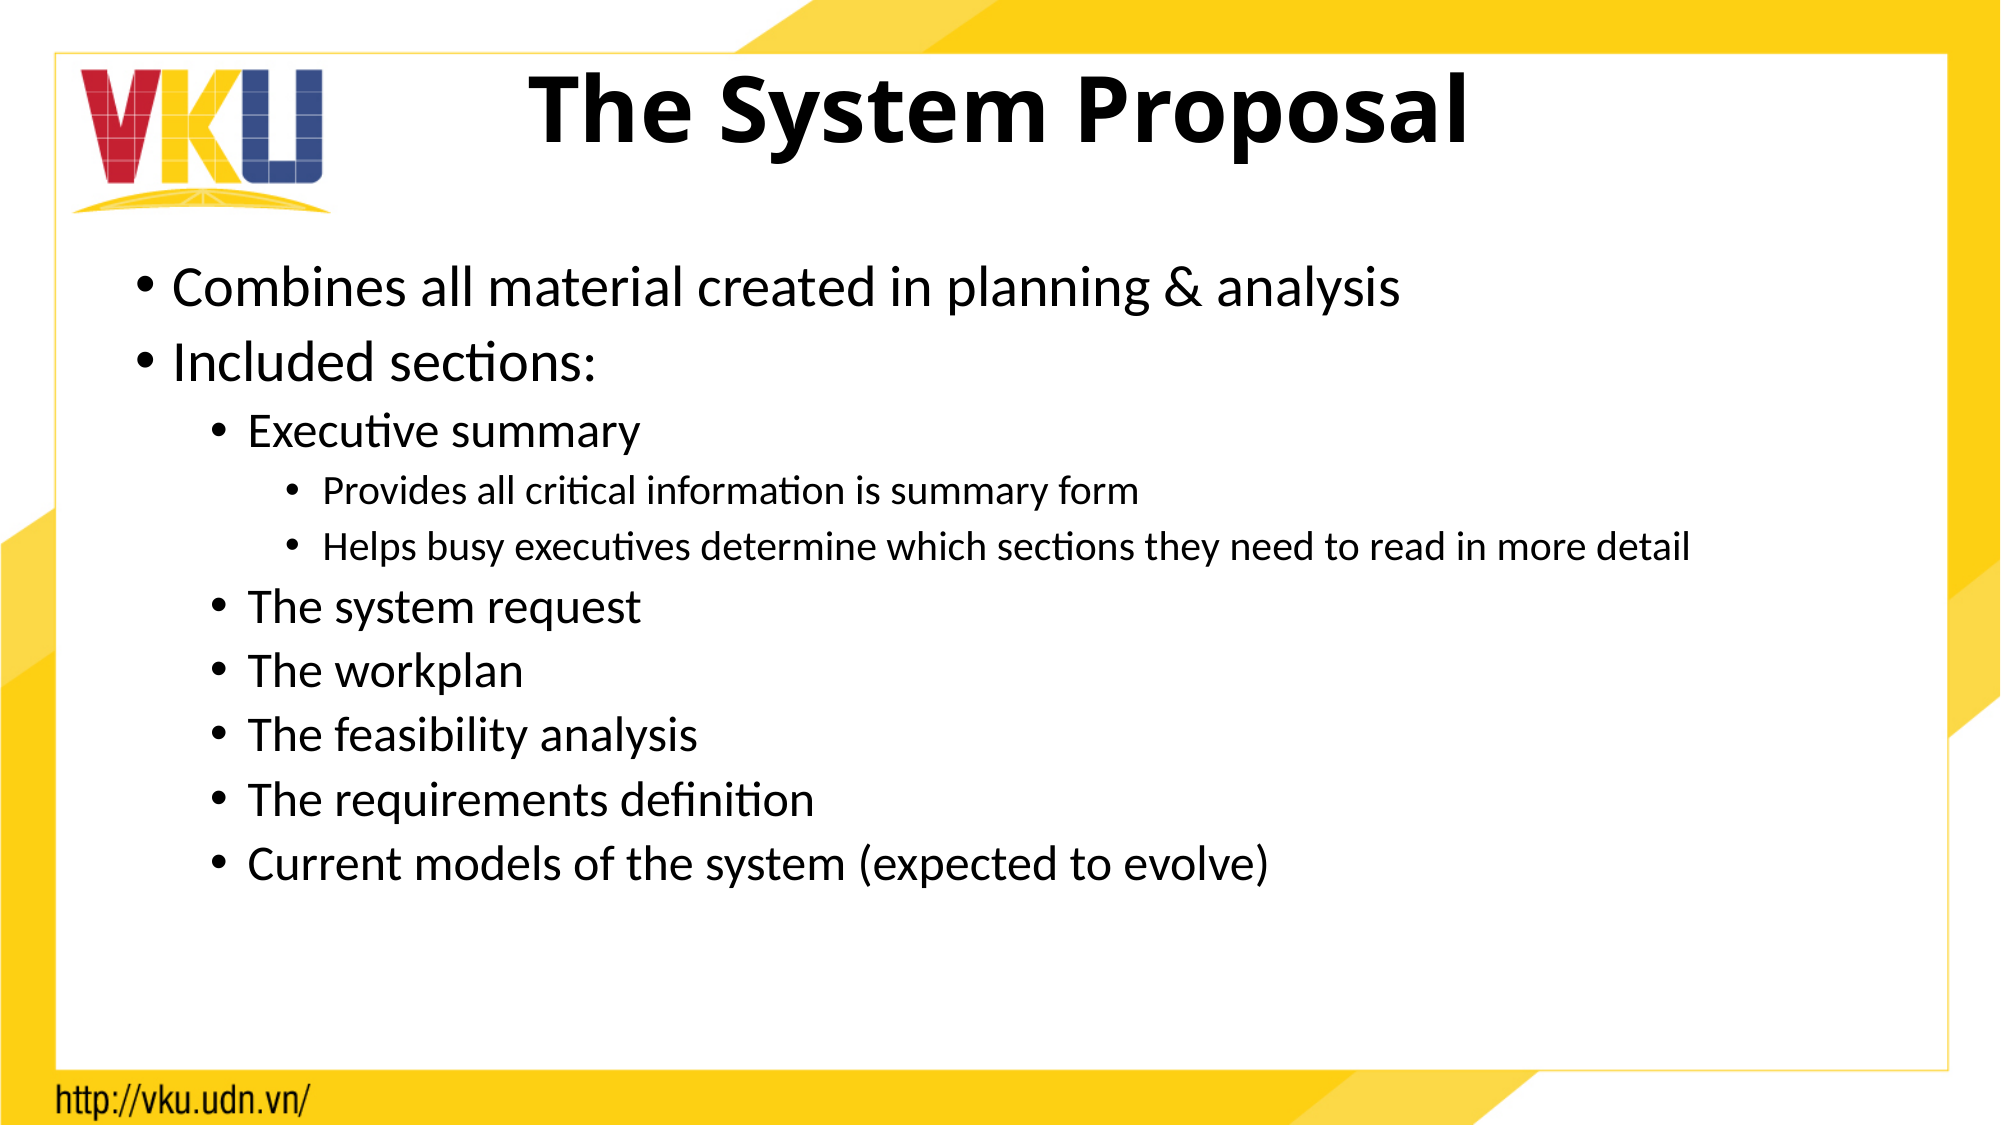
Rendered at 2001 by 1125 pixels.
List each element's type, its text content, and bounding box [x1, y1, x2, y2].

list Combines all material created in planning & analysis Included sections: Executive summary Provides all critical information is summary form Helps busy executives determine which sections they need to read in more detail The system request The workplan The feasibility analysis The requirements definition Current models of the system (expected to evolve) [120, 248, 1880, 985]
picture [0, 0, 2001, 1125]
title The System Proposal [120, 17, 1880, 209]
